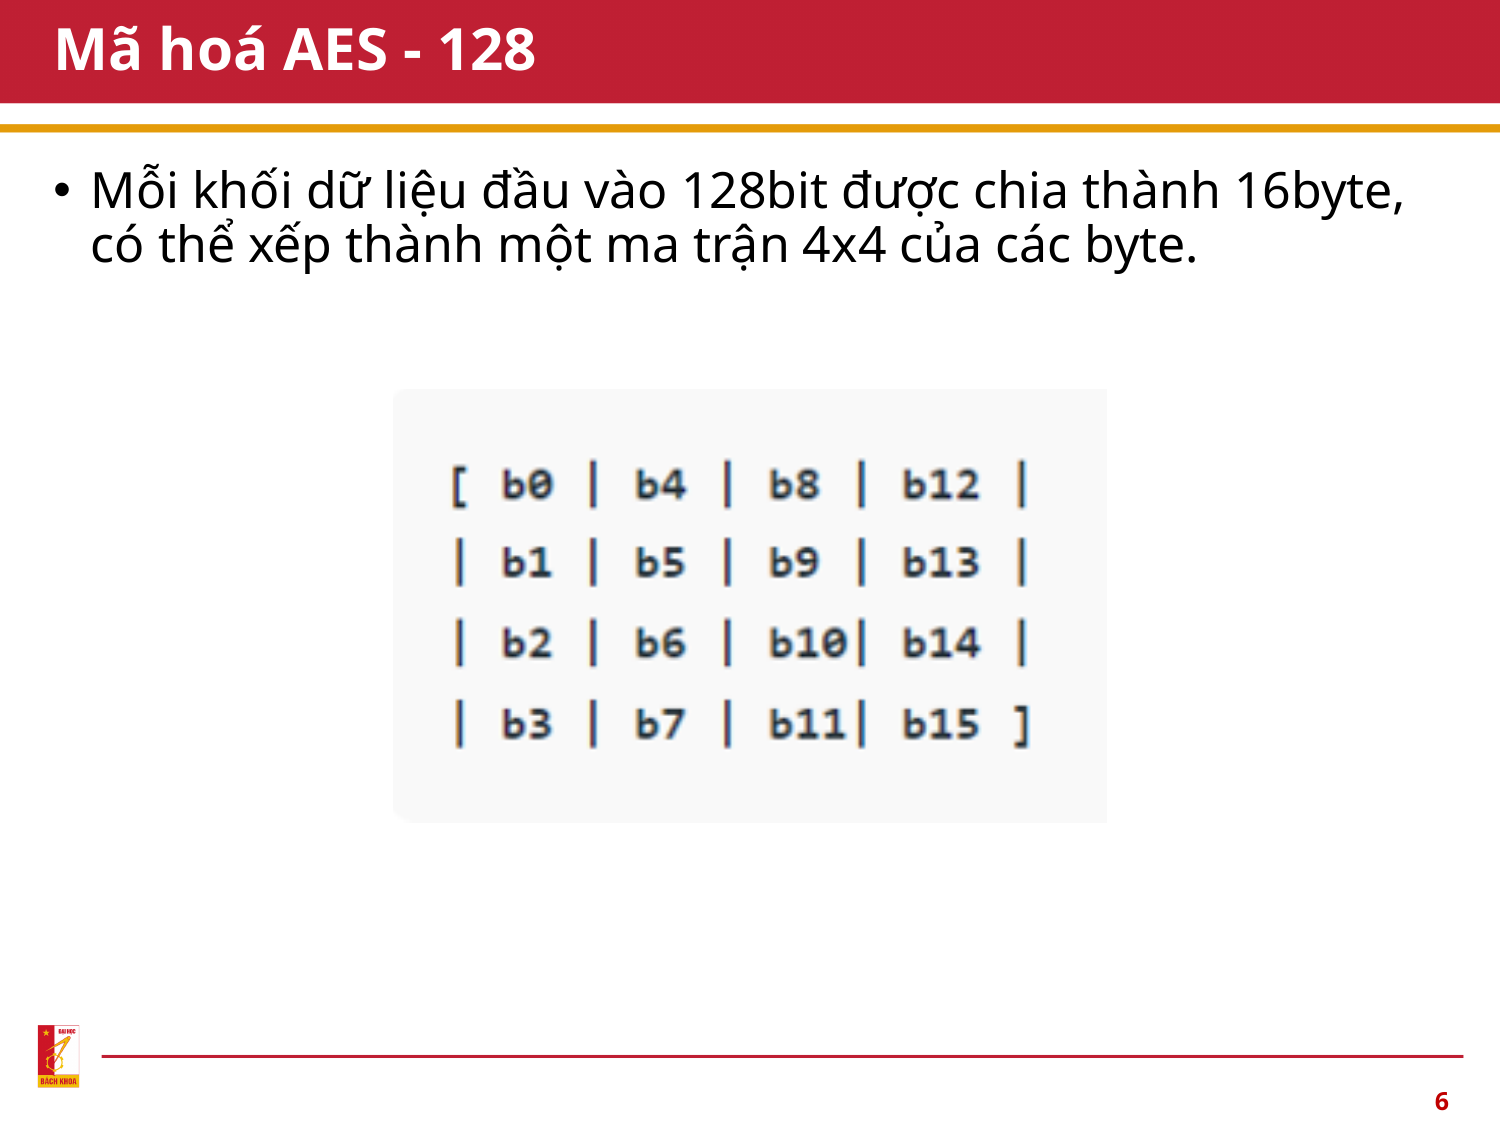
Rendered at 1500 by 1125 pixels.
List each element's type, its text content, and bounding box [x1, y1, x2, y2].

picture [0, 0, 1500, 1125]
list Mỗi khối dữ liệu đầu vào 128bit được chia thành 16byte, có thể xếp thành một ma trận 4x4 của các byte. [38, 157, 1462, 1000]
slide_number 6 [1126, 1078, 1464, 1125]
title Mã hoá AES - 128 [38, 12, 1462, 87]
